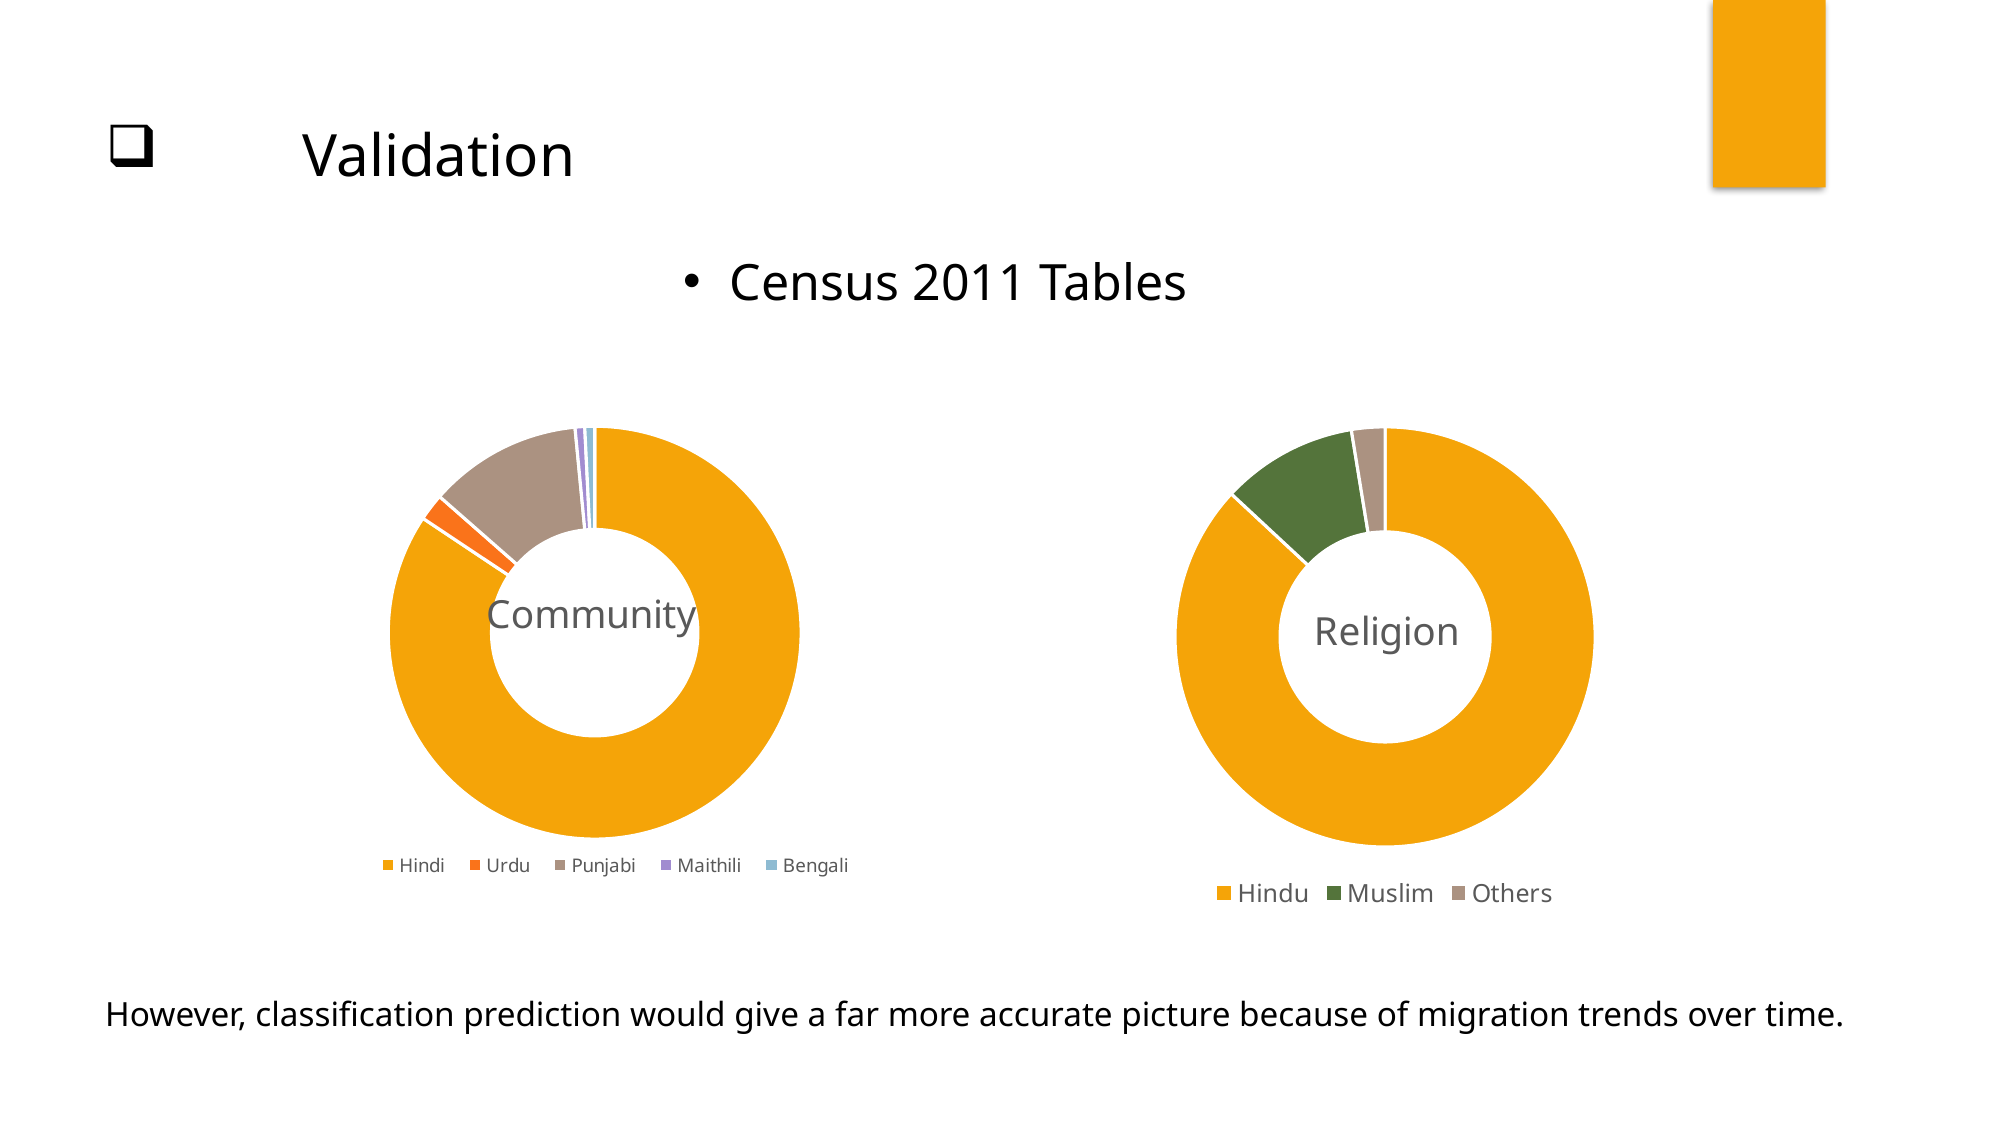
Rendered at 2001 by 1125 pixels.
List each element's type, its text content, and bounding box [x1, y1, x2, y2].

text_box However, classification prediction would give a far more accurate picture because of migration trends over time. [90, 986, 1981, 1041]
text_box Validation [91, 111, 1036, 196]
chart [122, 318, 1771, 917]
text_box Census 2011 Tables [668, 242, 2000, 318]
